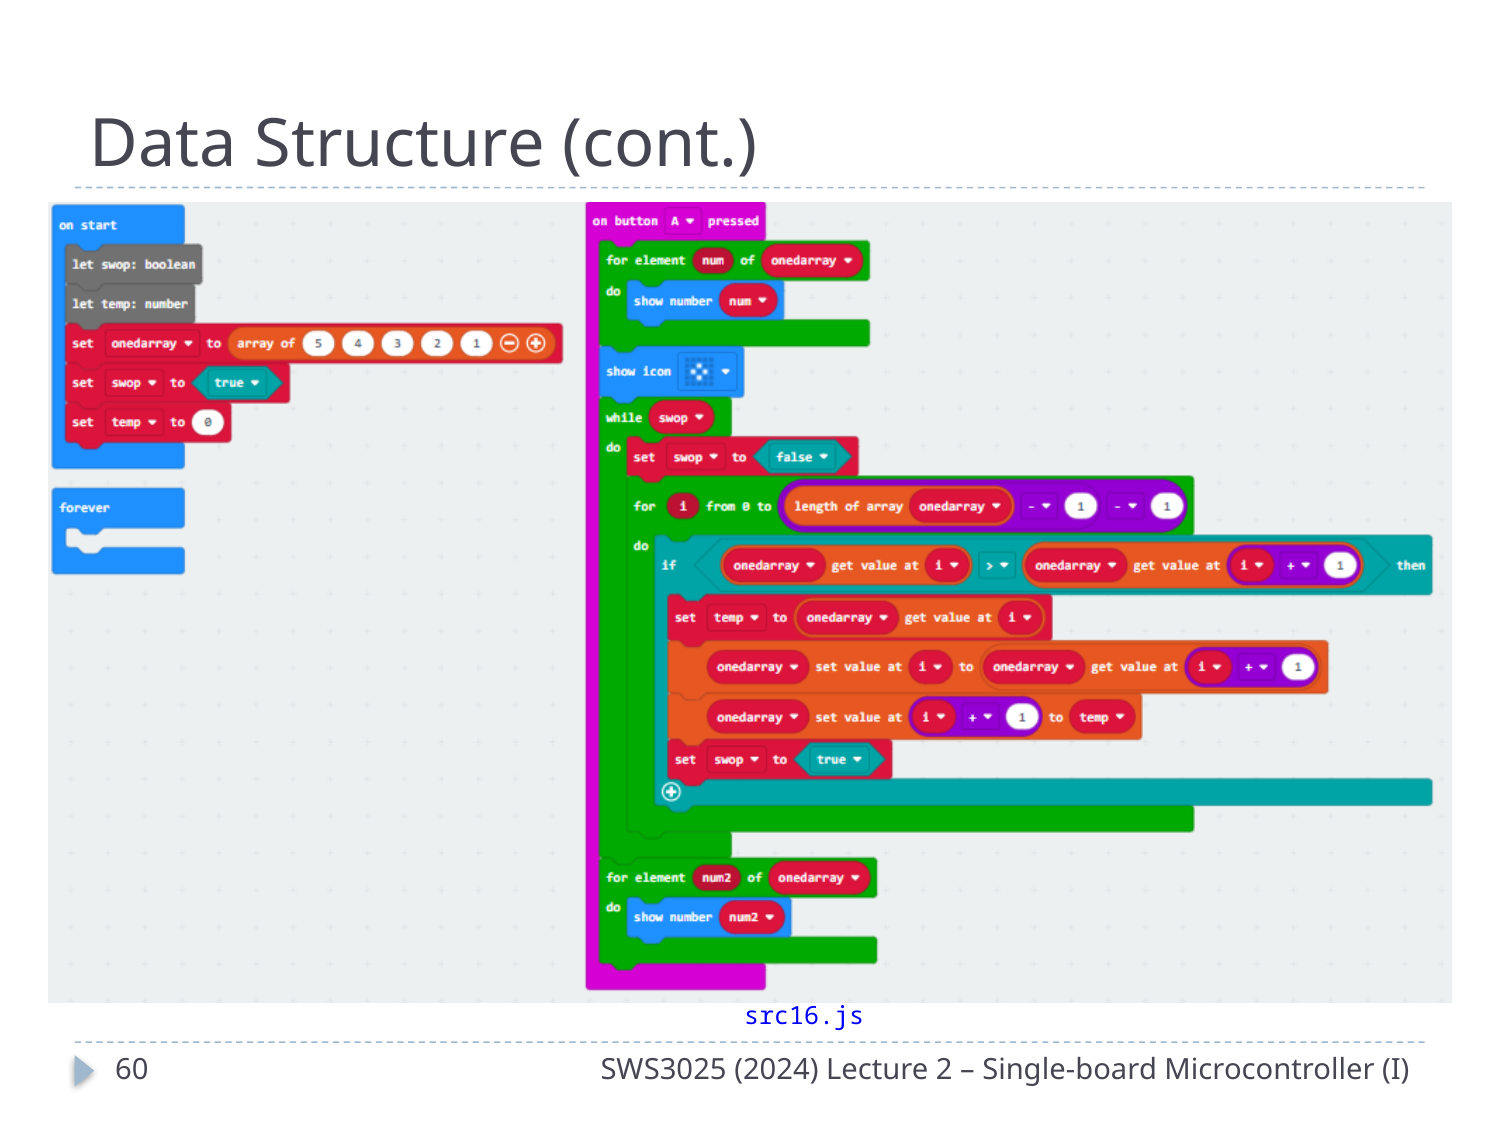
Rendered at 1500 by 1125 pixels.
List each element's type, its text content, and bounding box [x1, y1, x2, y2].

text_box src16.js [729, 1015, 879, 1037]
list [47, 201, 1453, 1003]
title Data Structure (cont.) [75, 24, 1425, 188]
footer SWS3025 (2024) Lecture 2 – Single-board Microcontroller (I) [426, 1042, 1425, 1103]
slide_number 59 [100, 1042, 426, 1103]
